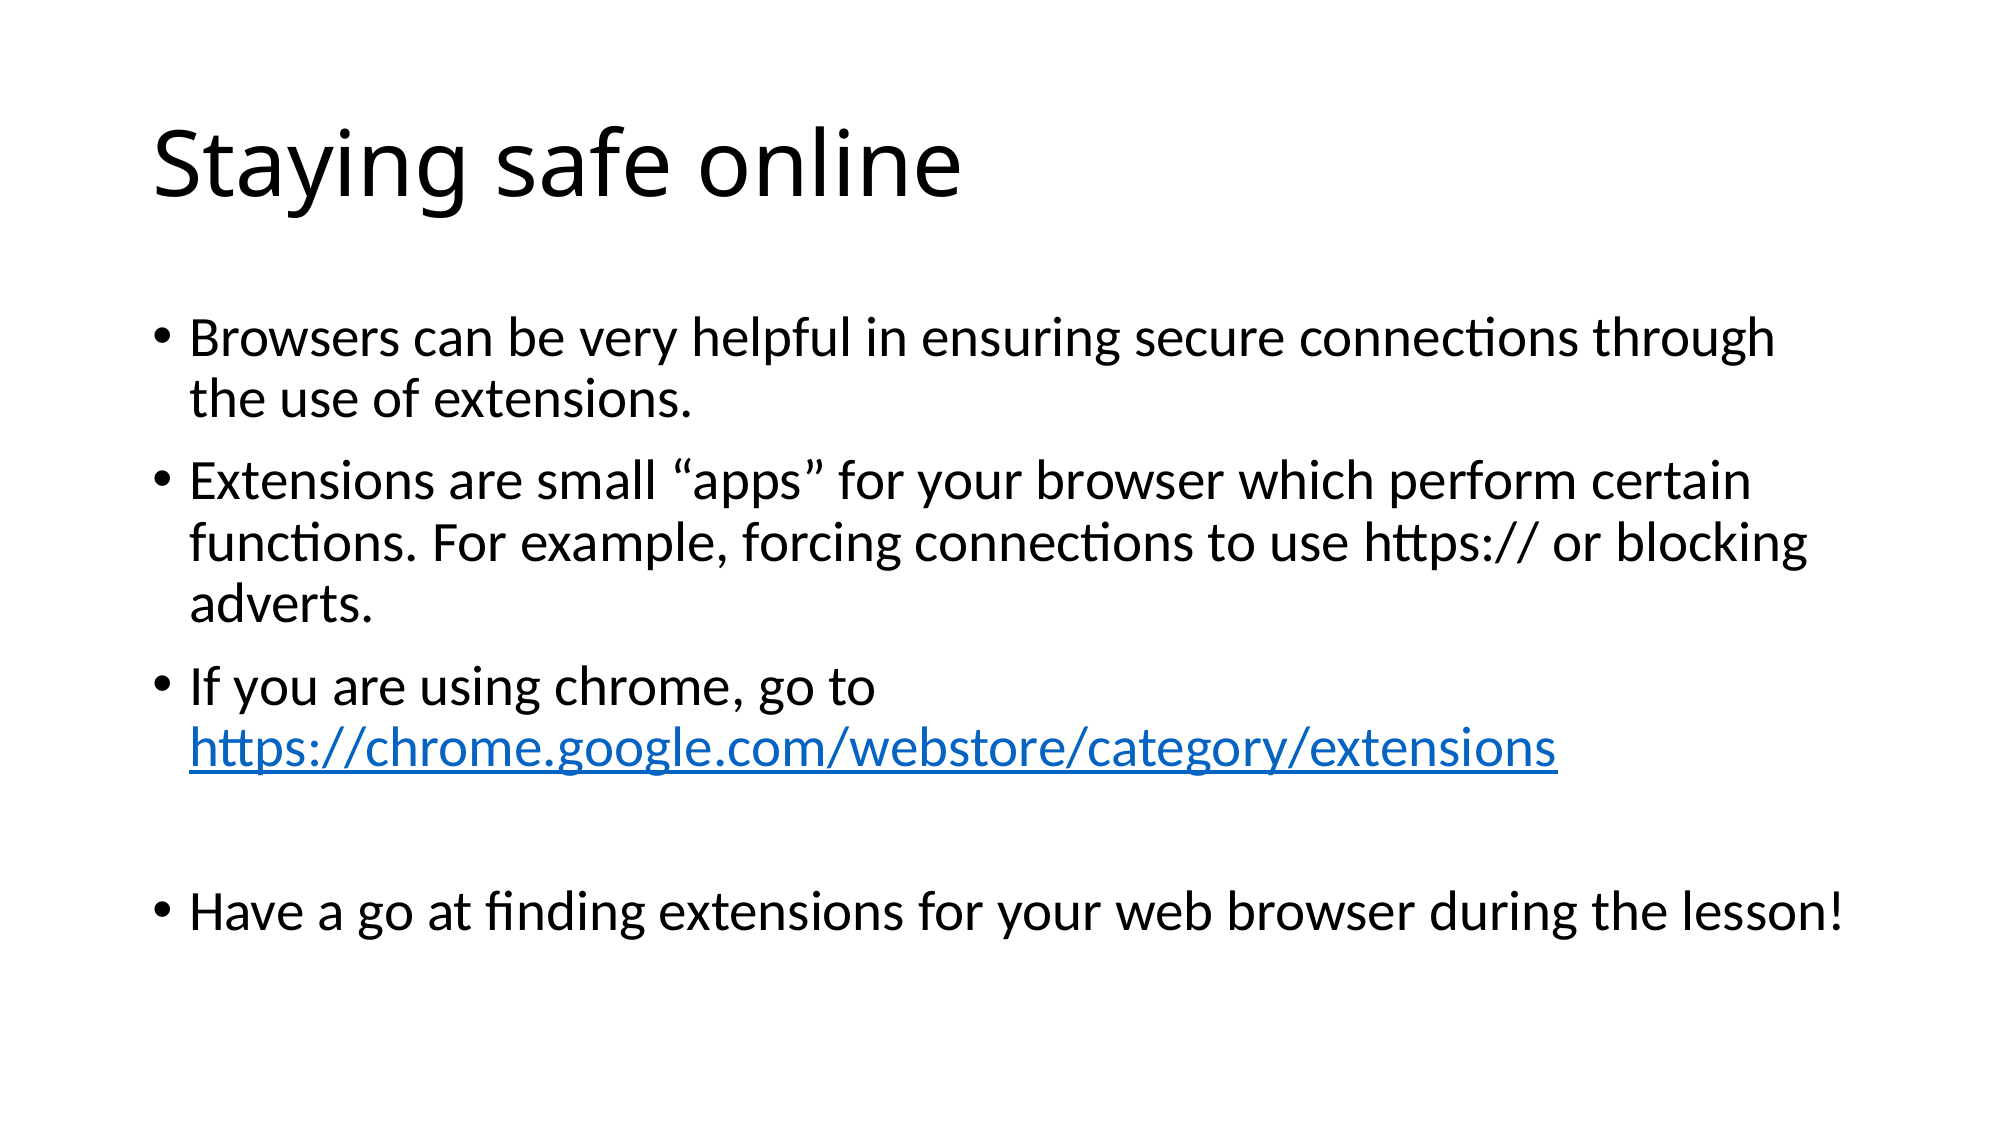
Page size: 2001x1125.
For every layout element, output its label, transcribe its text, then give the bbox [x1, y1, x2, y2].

title Staying safe online [137, 58, 1863, 276]
list Browsers can be very helpful in ensuring secure connections through the use of extensions. Extensions are small “apps” for your browser which perform certain functions. For example, forcing connections to use https:// or blocking adverts. If you are using chrome, go to https://chrome.google.com/webstore/category/extensions Have a go at finding extensions for your web browser during the lesson! [137, 299, 1863, 1014]
